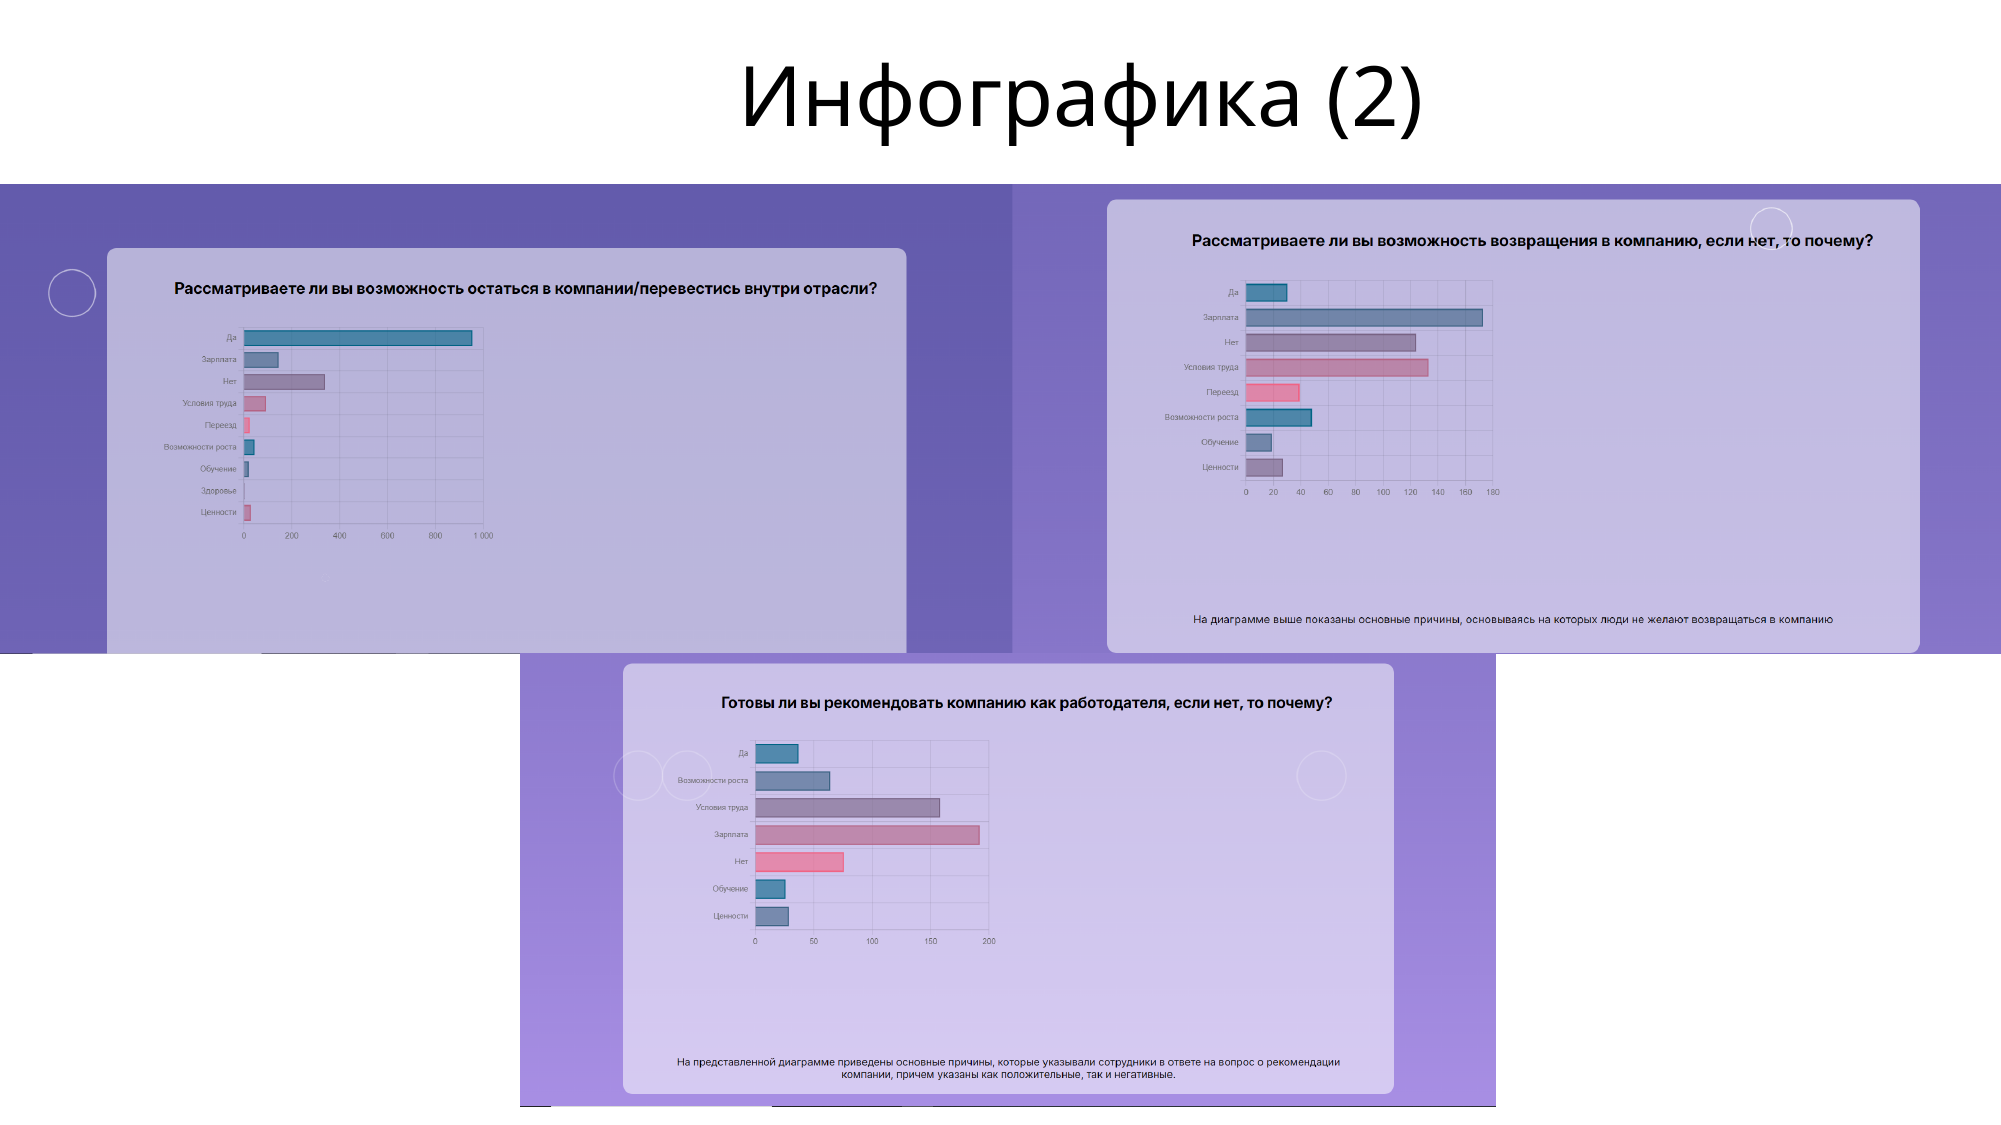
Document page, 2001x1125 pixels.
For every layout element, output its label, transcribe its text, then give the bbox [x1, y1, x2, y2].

picture [0, 184, 2001, 1107]
text_box Инфографика (2) [723, 35, 1439, 151]
